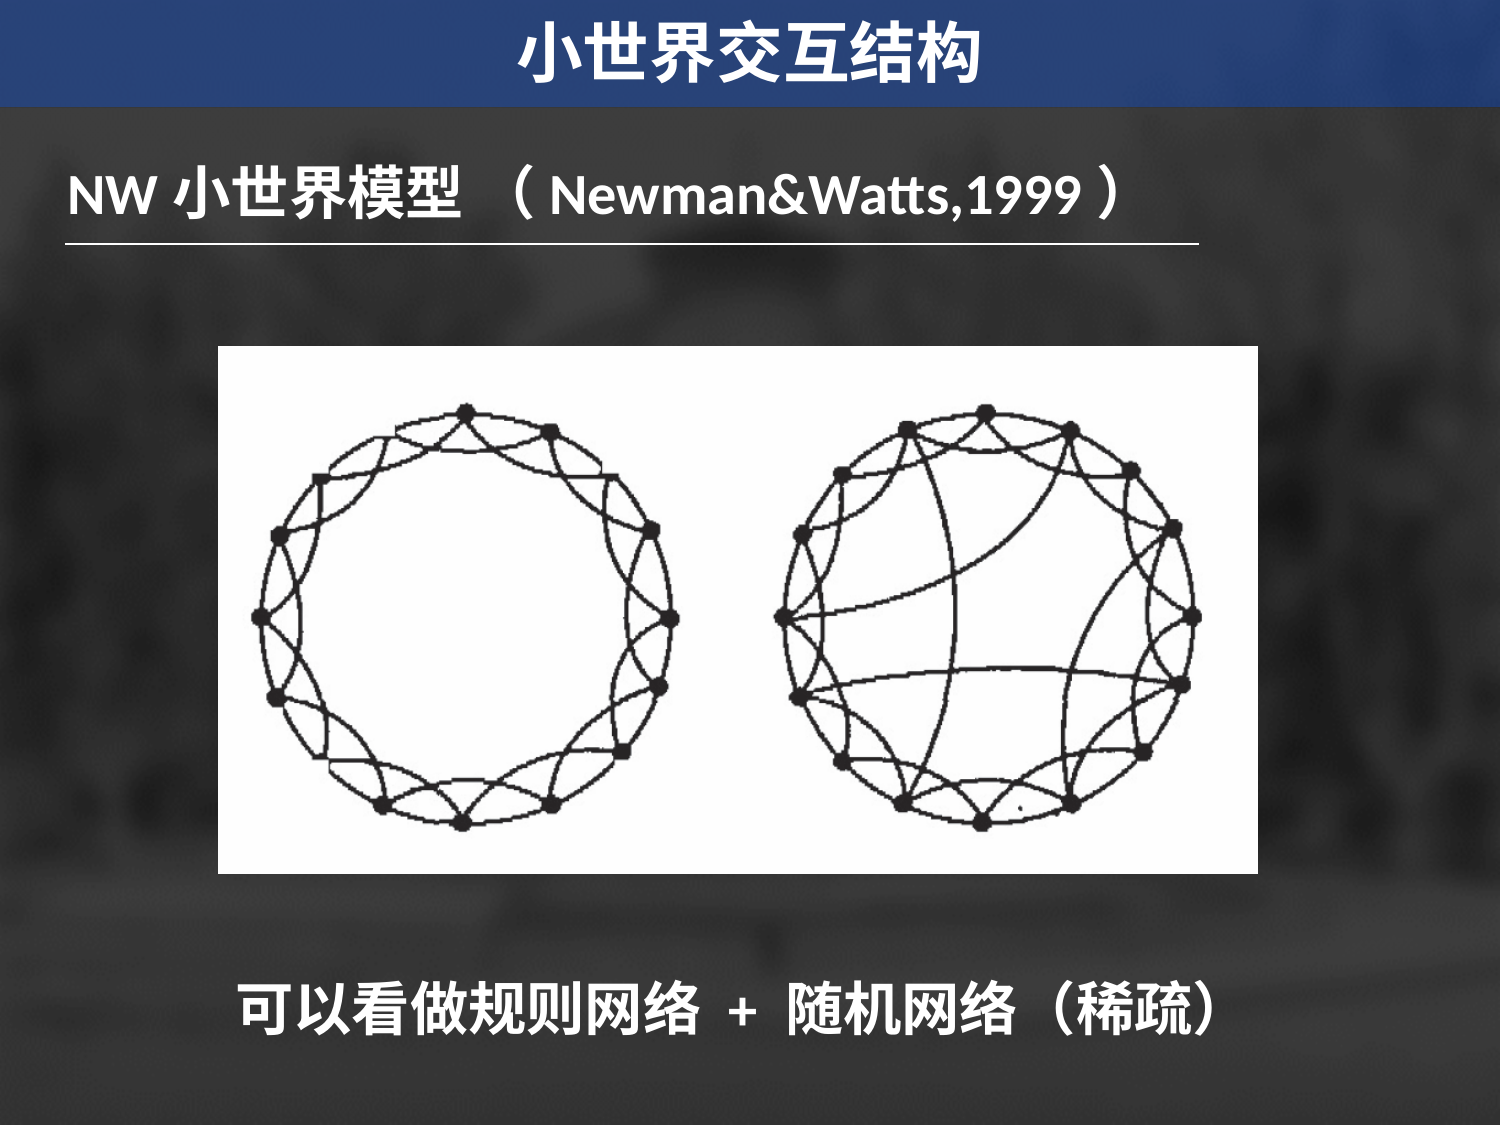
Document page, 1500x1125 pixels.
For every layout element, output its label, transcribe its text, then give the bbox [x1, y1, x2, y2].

text_box NW小世界模型 （Newman&Watts,1999） [53, 149, 1306, 234]
text_box [0, 105, 1500, 1125]
text_box 可以看做规则网络 + 随机网络（稀疏） [220, 964, 1473, 1050]
picture [218, 346, 1259, 874]
text_box 小世界交互结构 [0, 0, 1500, 105]
